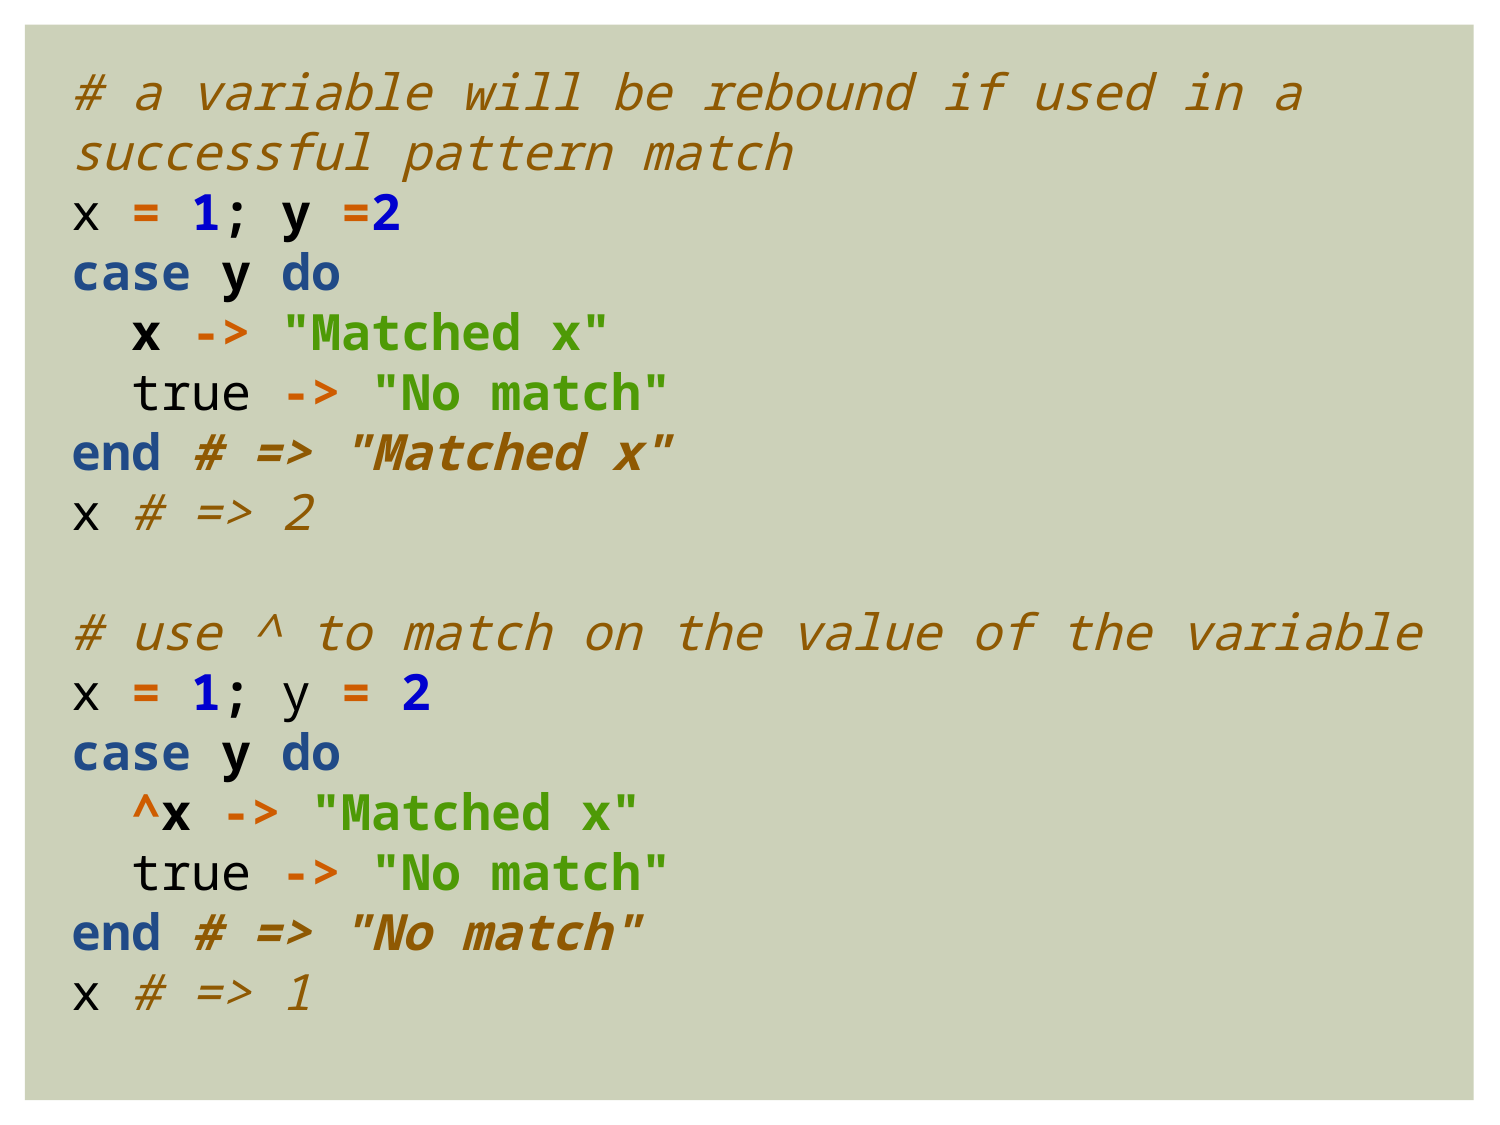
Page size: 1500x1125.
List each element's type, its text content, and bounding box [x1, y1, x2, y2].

text_box # a variable will be rebound if used in a successful pattern match x = 1; y =2 case y do x -> "Matched x" true -> "No match" end # => "Matched x" x # => 2 # use ^ to match on the value of the variable x = 1; y = 2 case y do ^x -> "Matched x" true -> "No match" end # => "No match" x # => 1 [56, 53, 1452, 1073]
